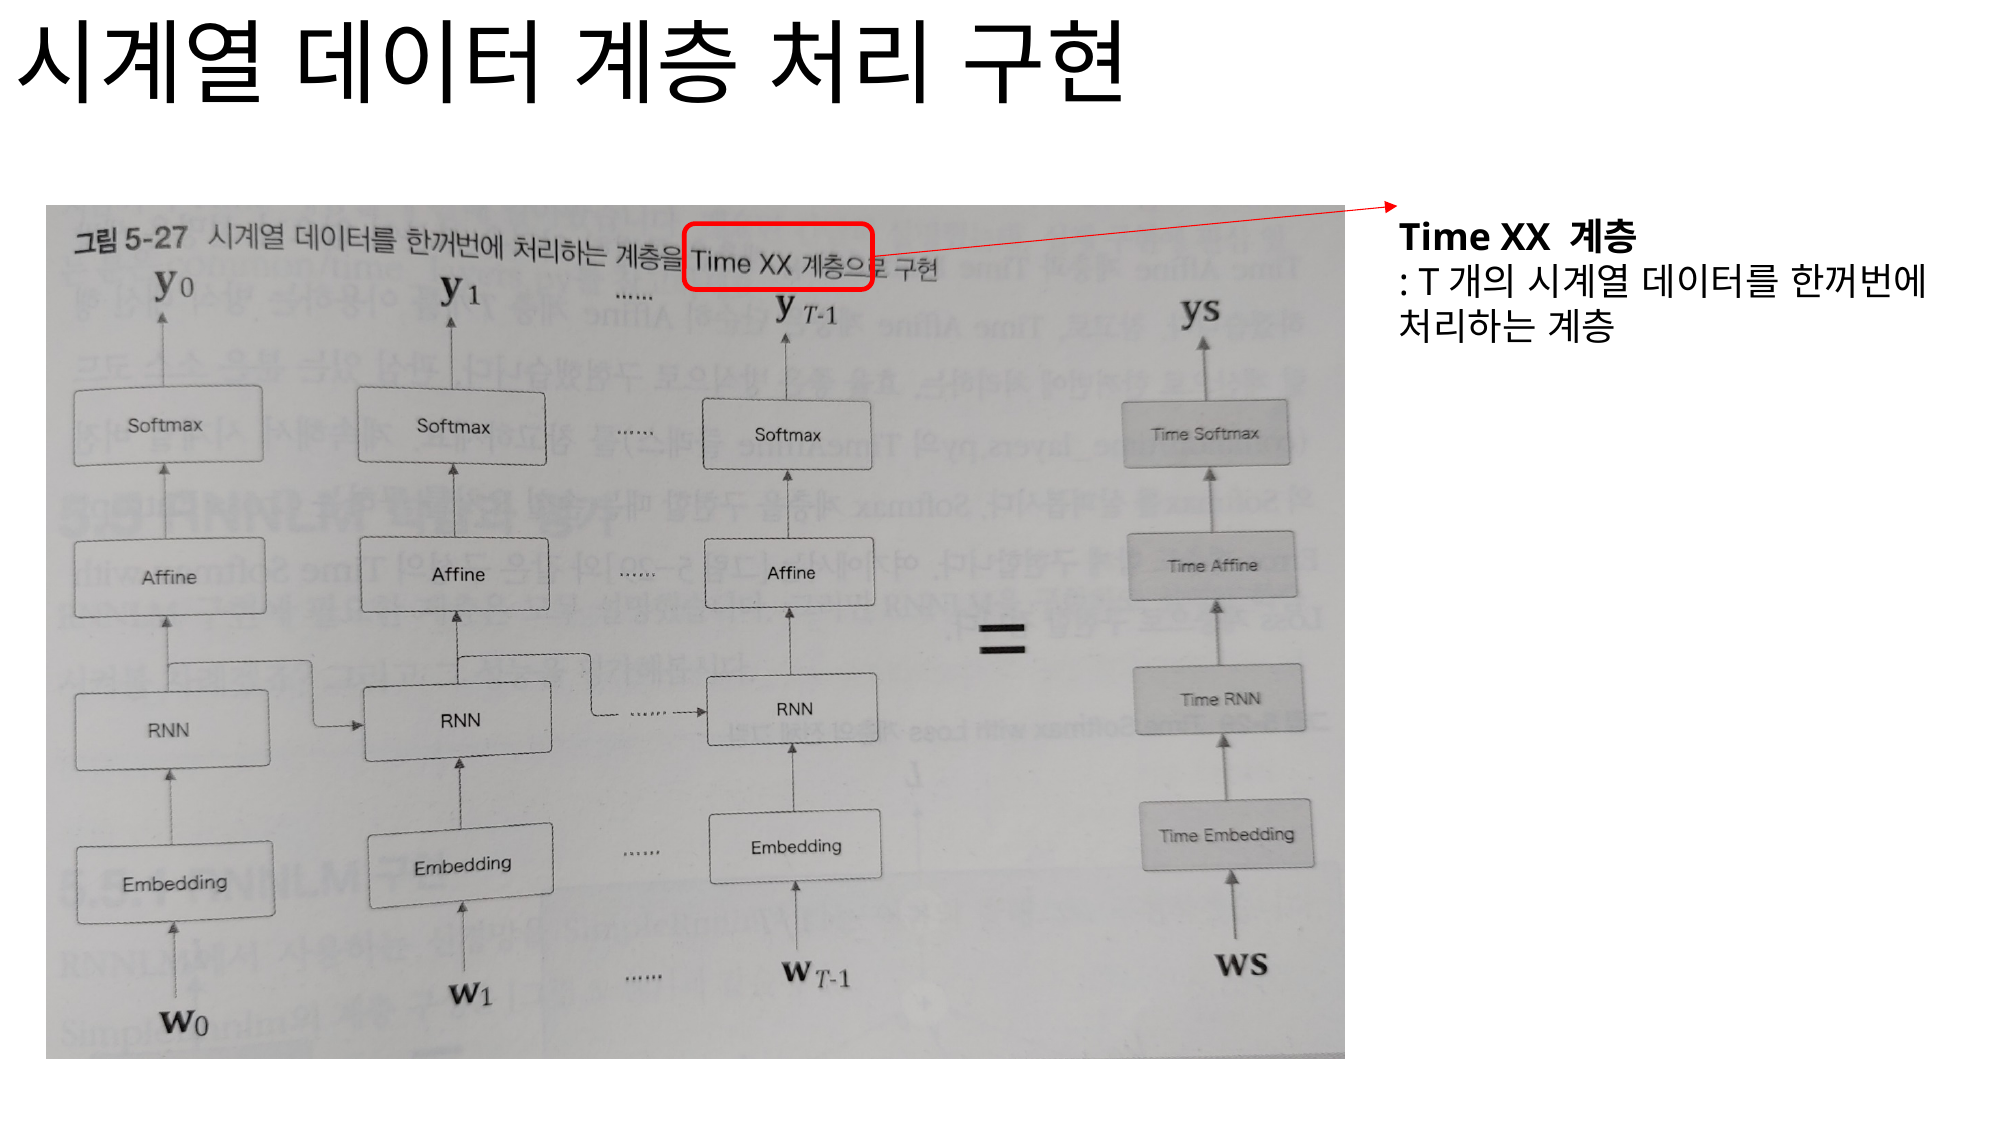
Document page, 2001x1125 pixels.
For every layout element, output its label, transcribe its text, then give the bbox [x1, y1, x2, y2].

text_box Time XX 계층 : T개의 시계열 데이터를 한꺼번에 처리하는 계층 [1384, 205, 2000, 356]
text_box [872, 205, 1398, 257]
picture [46, 205, 1345, 1059]
title 시계열 데이터 계층 처리 구현 [0, 0, 1725, 133]
